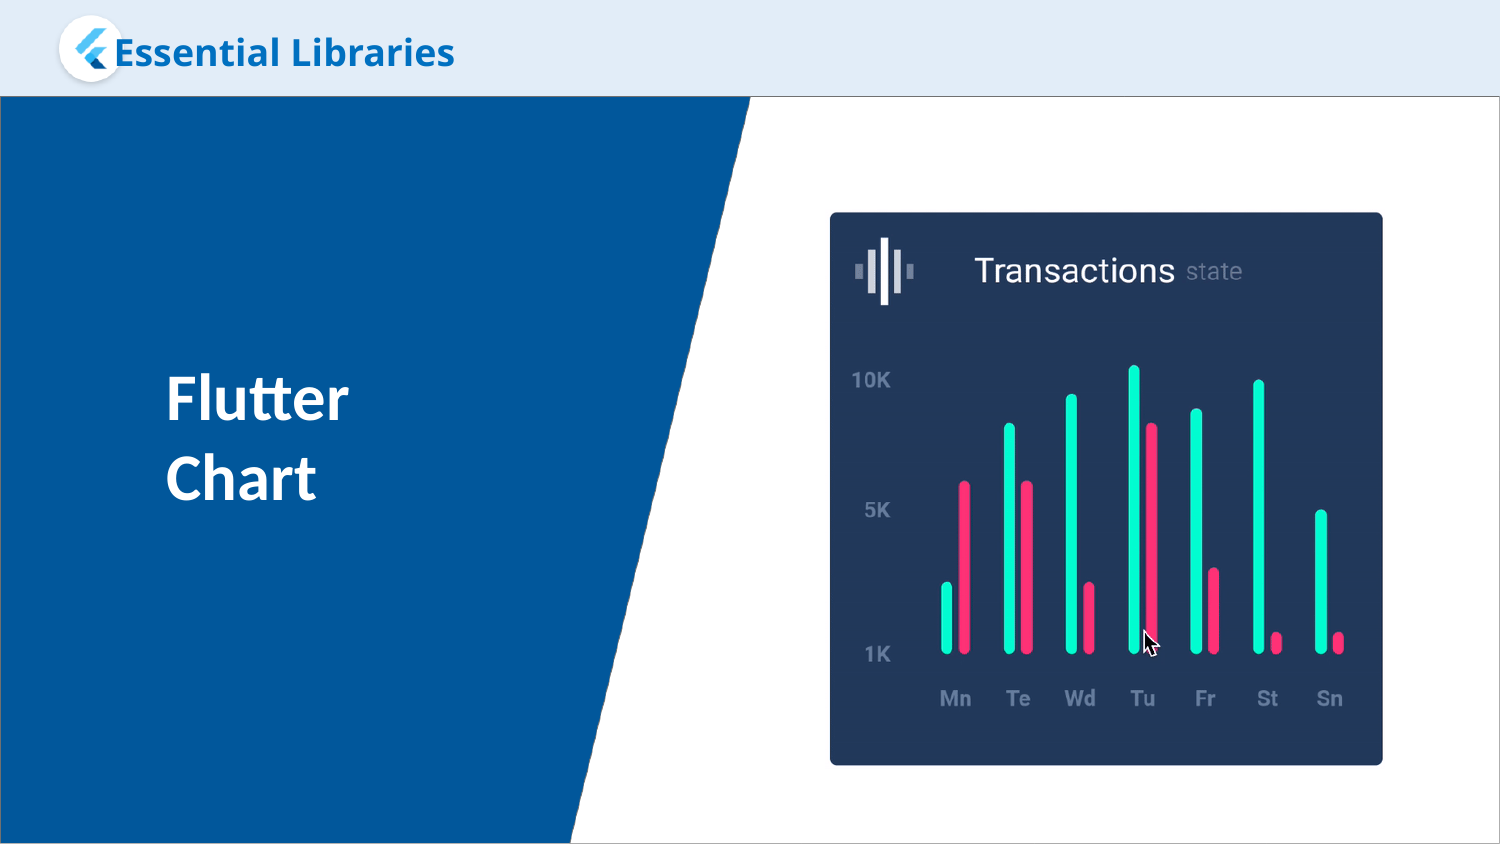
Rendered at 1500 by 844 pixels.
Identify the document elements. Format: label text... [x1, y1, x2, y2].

picture [0, 0, 1500, 844]
text_box Essential Libraries [98, 21, 481, 82]
